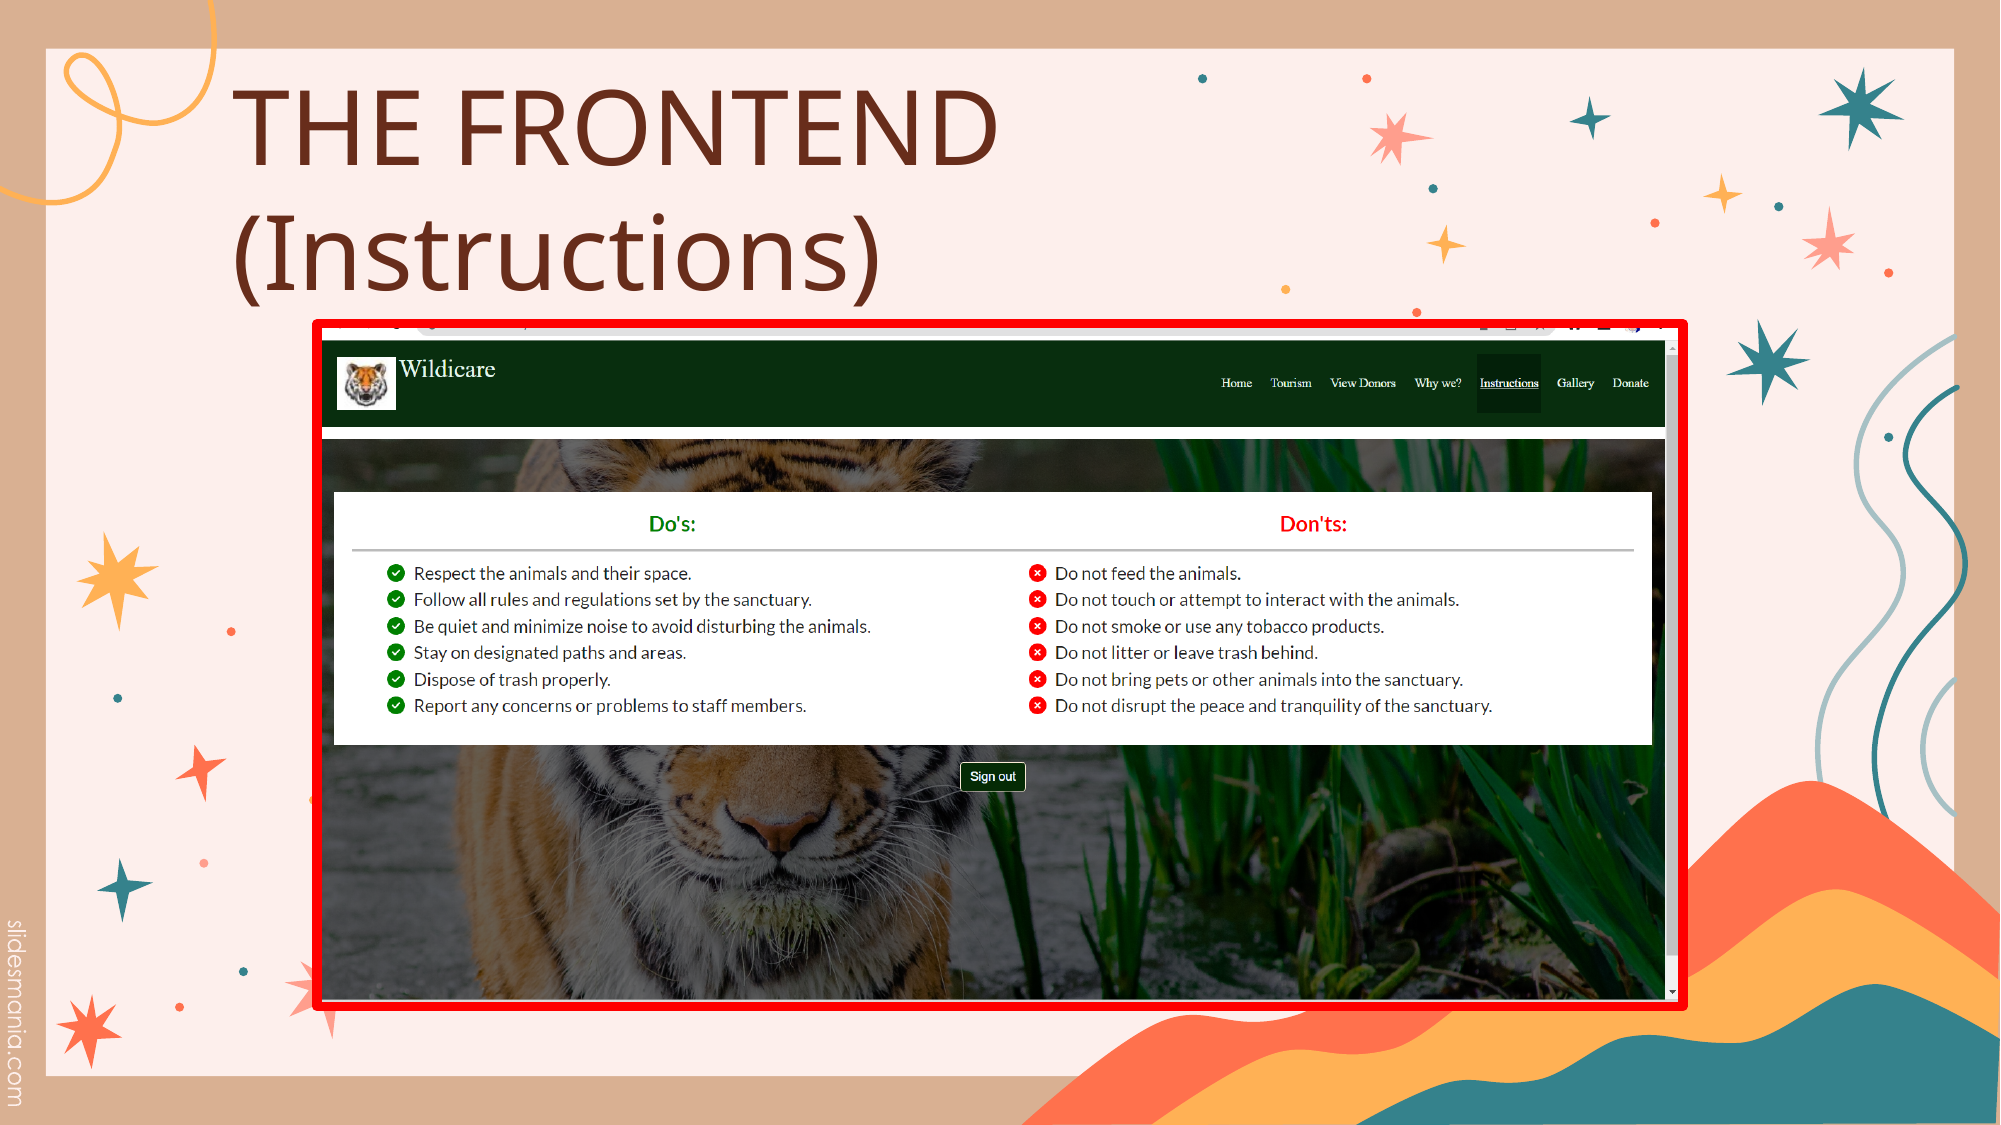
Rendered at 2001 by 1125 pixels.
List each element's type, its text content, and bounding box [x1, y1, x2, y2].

picture [321, 328, 1679, 1002]
title THE FRONTEND (Instructions) [212, 123, 1491, 249]
